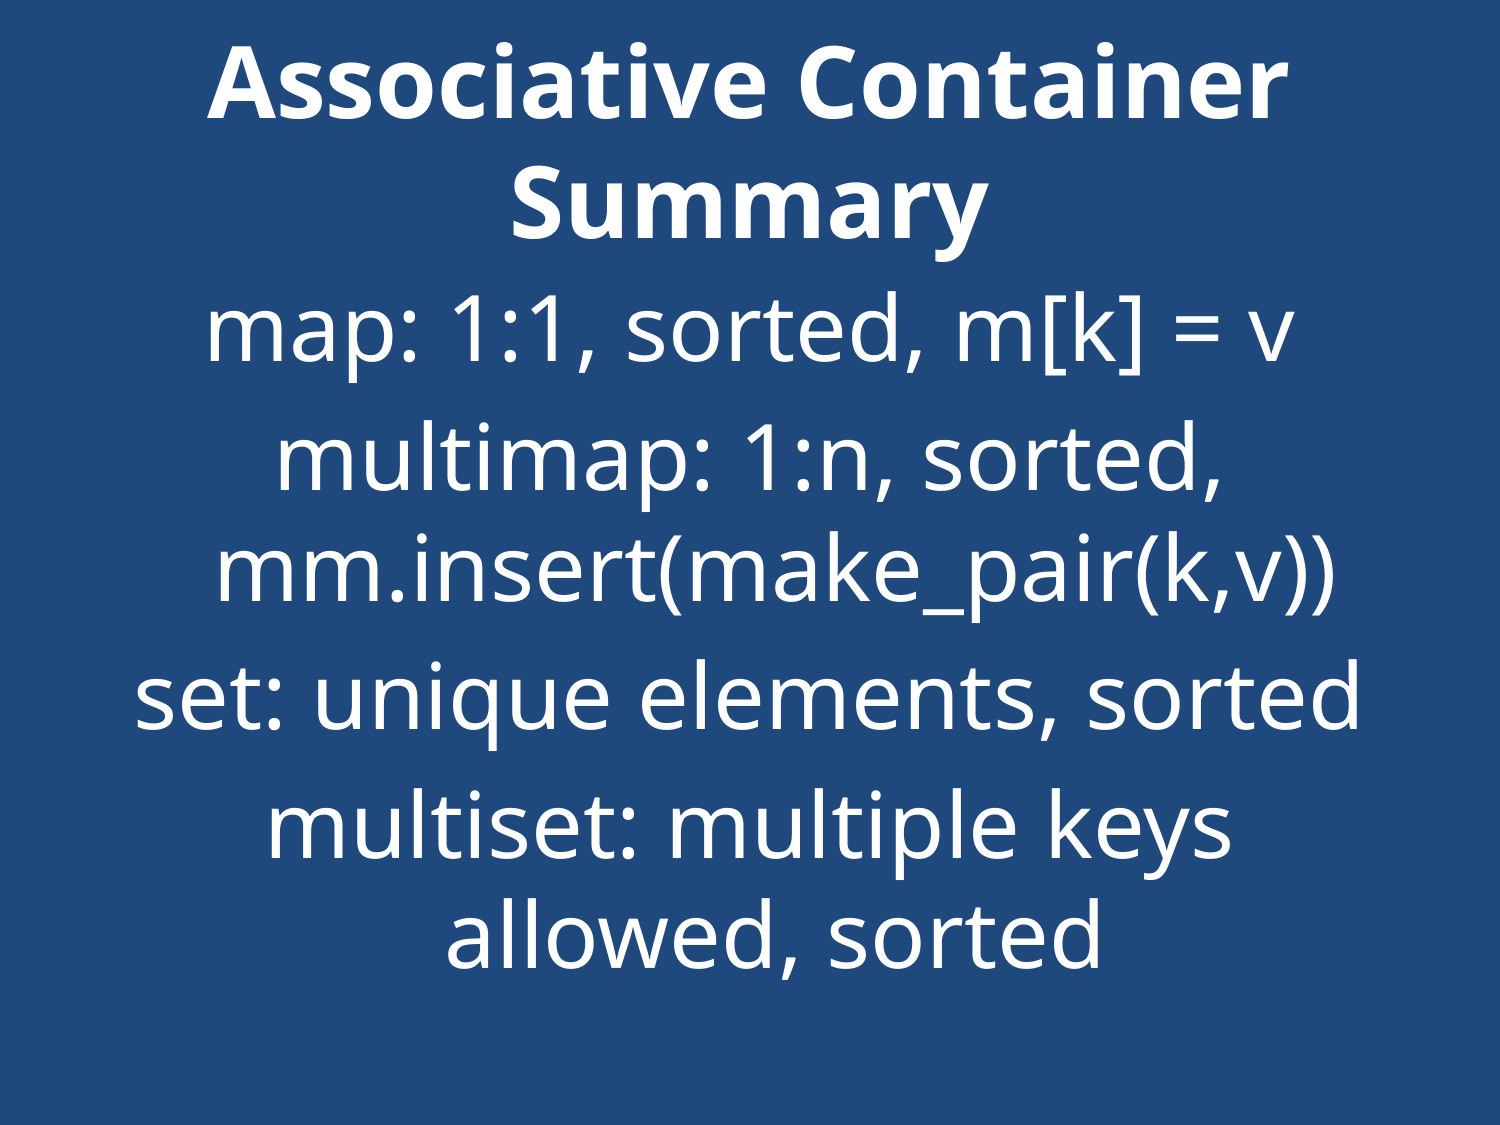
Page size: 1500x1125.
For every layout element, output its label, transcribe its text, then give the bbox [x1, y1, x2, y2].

title Associative Container Summary [75, 45, 1425, 233]
list map: 1:1, sorted, m[k] = v multimap: 1:n, sorted, mm.insert(make_pair(k,v)) set: unique elements, sorted multiset: multiple keys allowed, sorted [75, 262, 1425, 1005]
